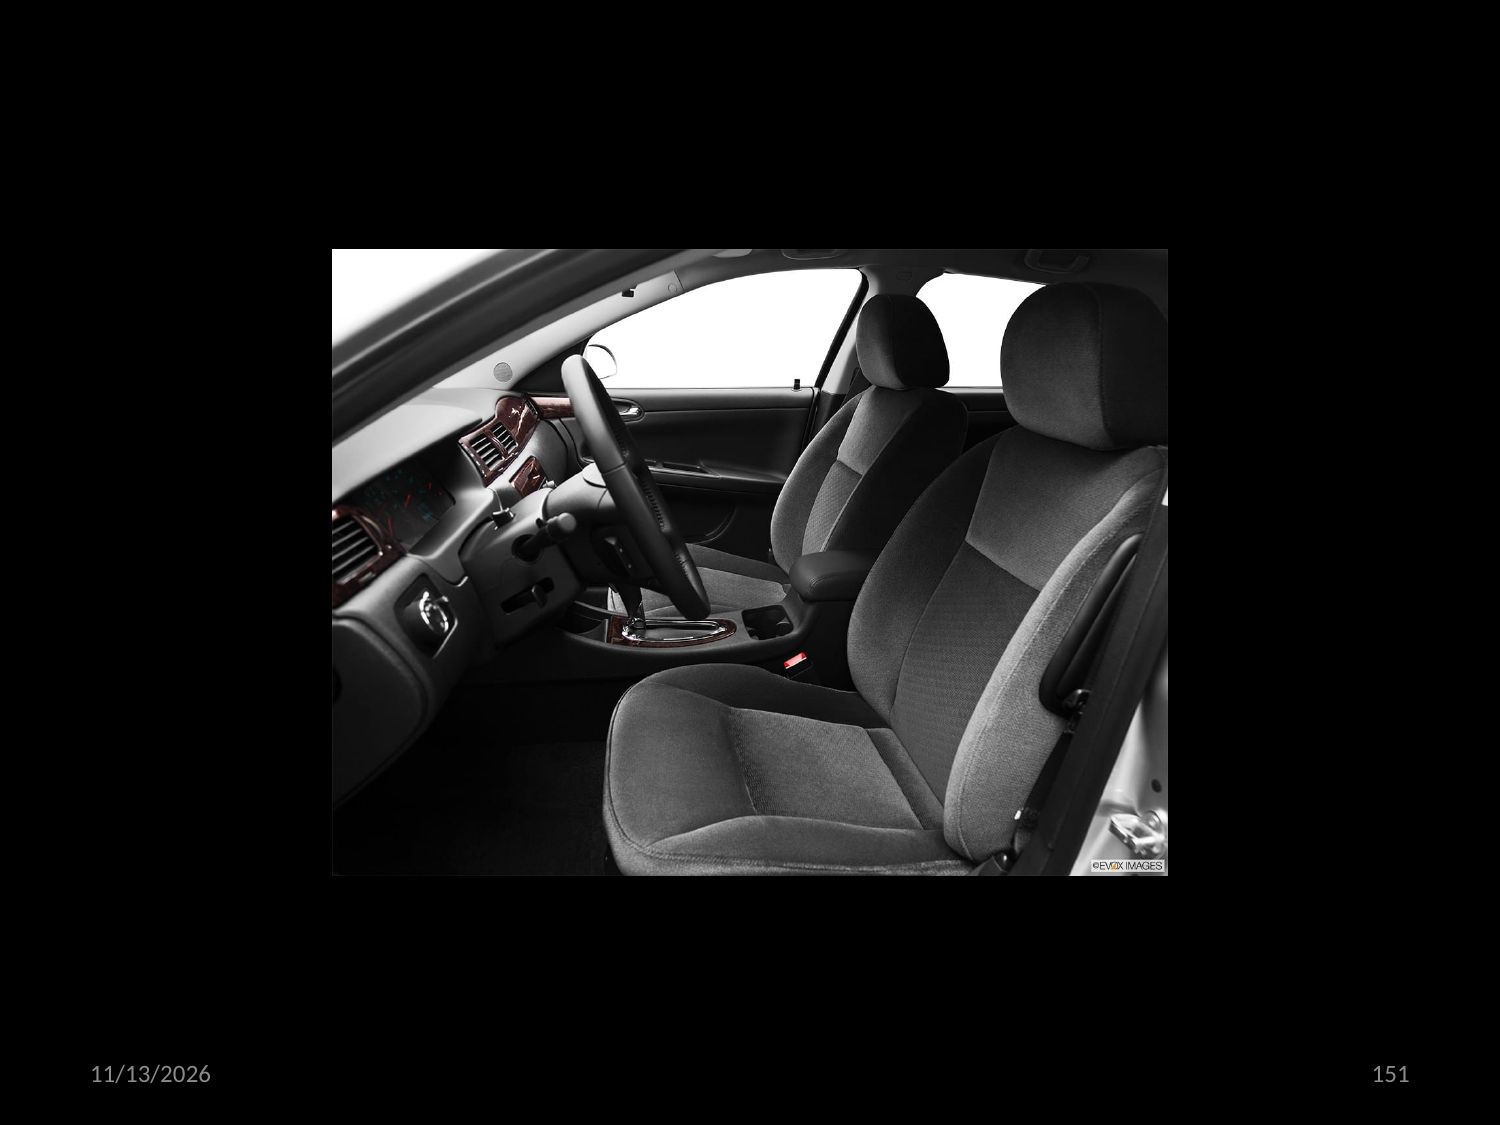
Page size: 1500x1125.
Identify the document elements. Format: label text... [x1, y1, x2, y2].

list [332, 249, 1168, 876]
slide_number 151 [1074, 1042, 1425, 1103]
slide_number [75, 1042, 425, 1103]
